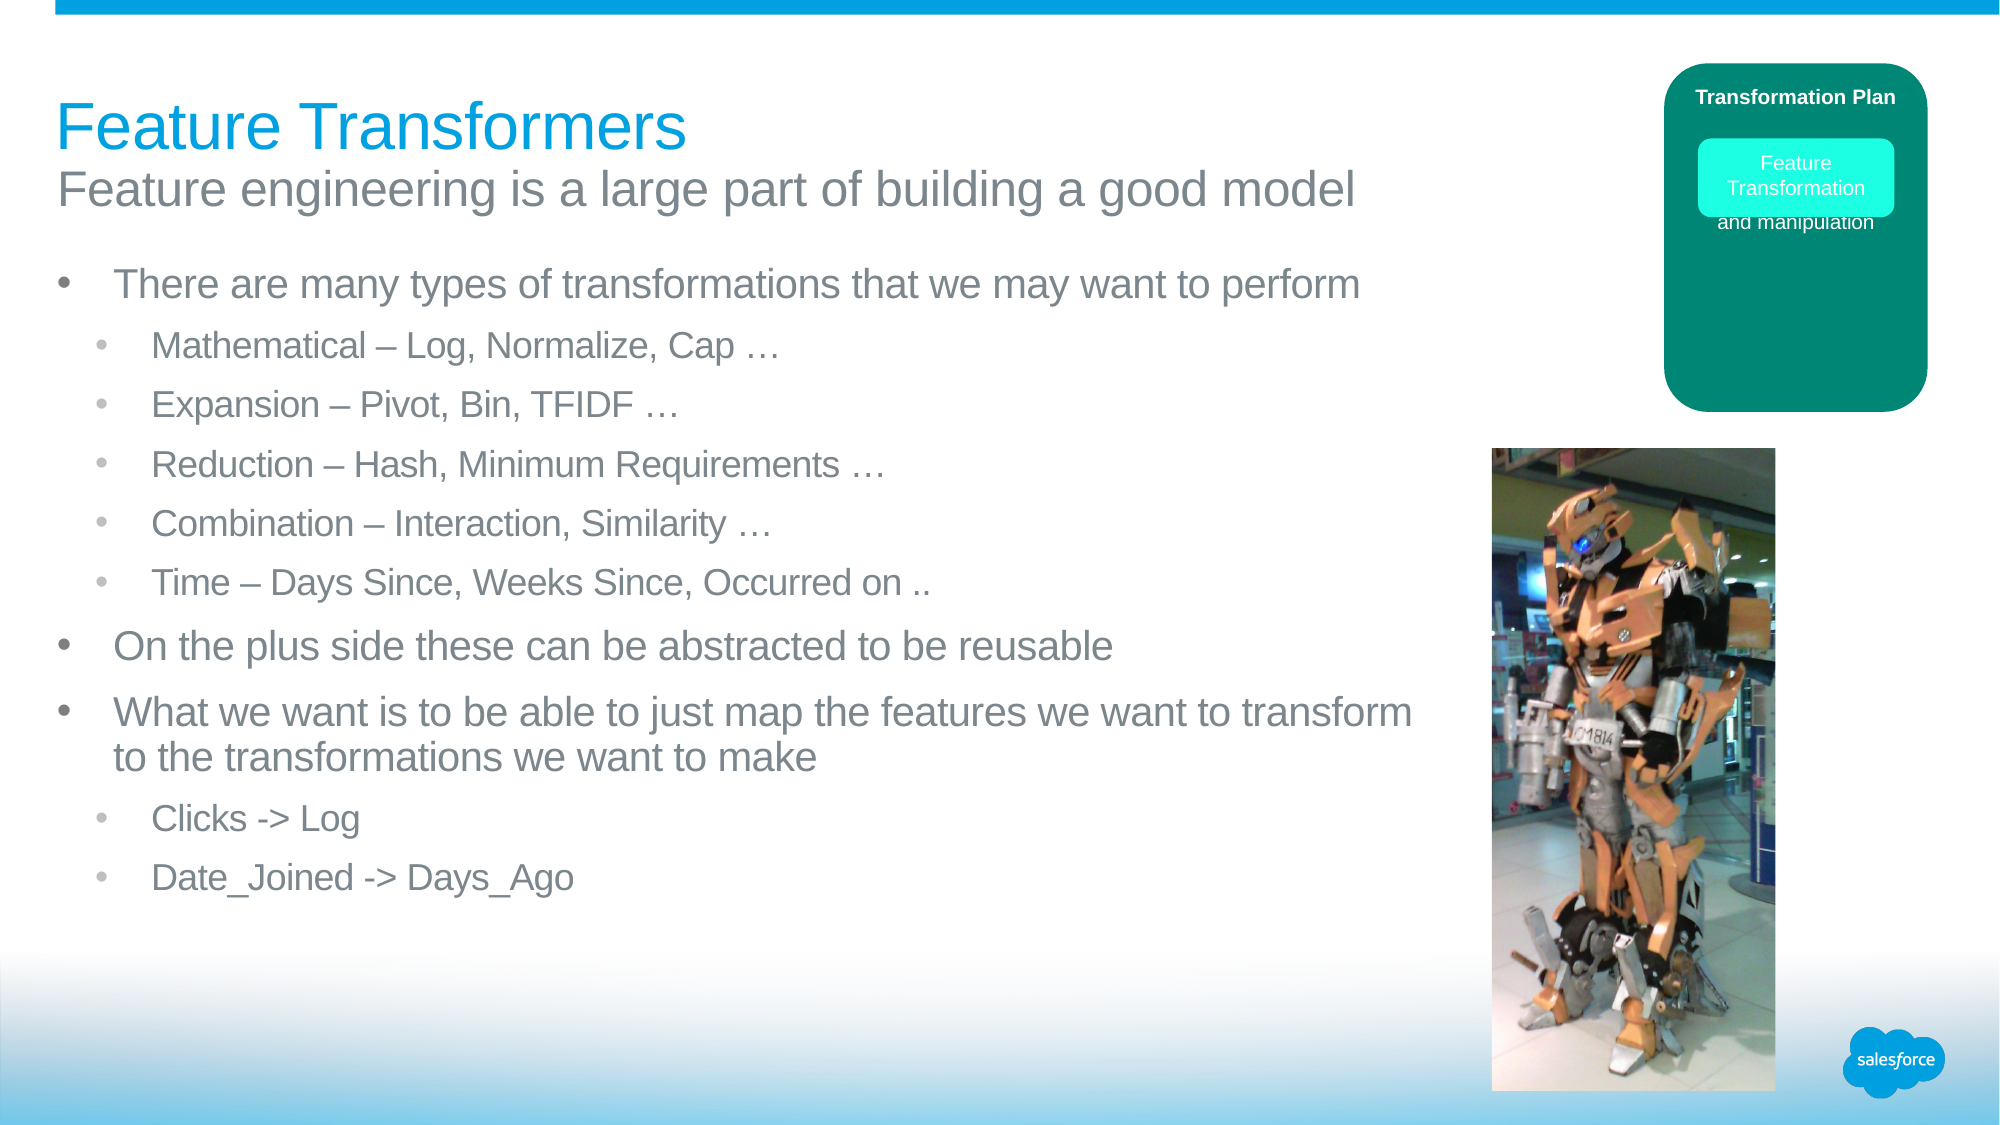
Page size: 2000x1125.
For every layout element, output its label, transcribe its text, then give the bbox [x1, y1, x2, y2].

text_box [1663, 63, 1928, 413]
list There are many types of transformations that we may want to perform Mathematical – Log, Normalize, Cap … Expansion – Pivot, Bin, TFIDF … Reduction – Hash, Minimum Requirements … Combination – Interaction, Similarity … Time – Days Since, Weeks Since, Occurred on .. On the plus side these can be abstracted to be reusable What we want is to be able to just map the features we want to transform to the transformations we want to make Clicks -> Log Date_Joined -> Days_Ago [55, 262, 1454, 1021]
title Feature Transformers [55, 14, 1945, 164]
picture [1, 188, 2000, 1125]
list Feature engineering is a large part of building a good model [55, 164, 1638, 219]
